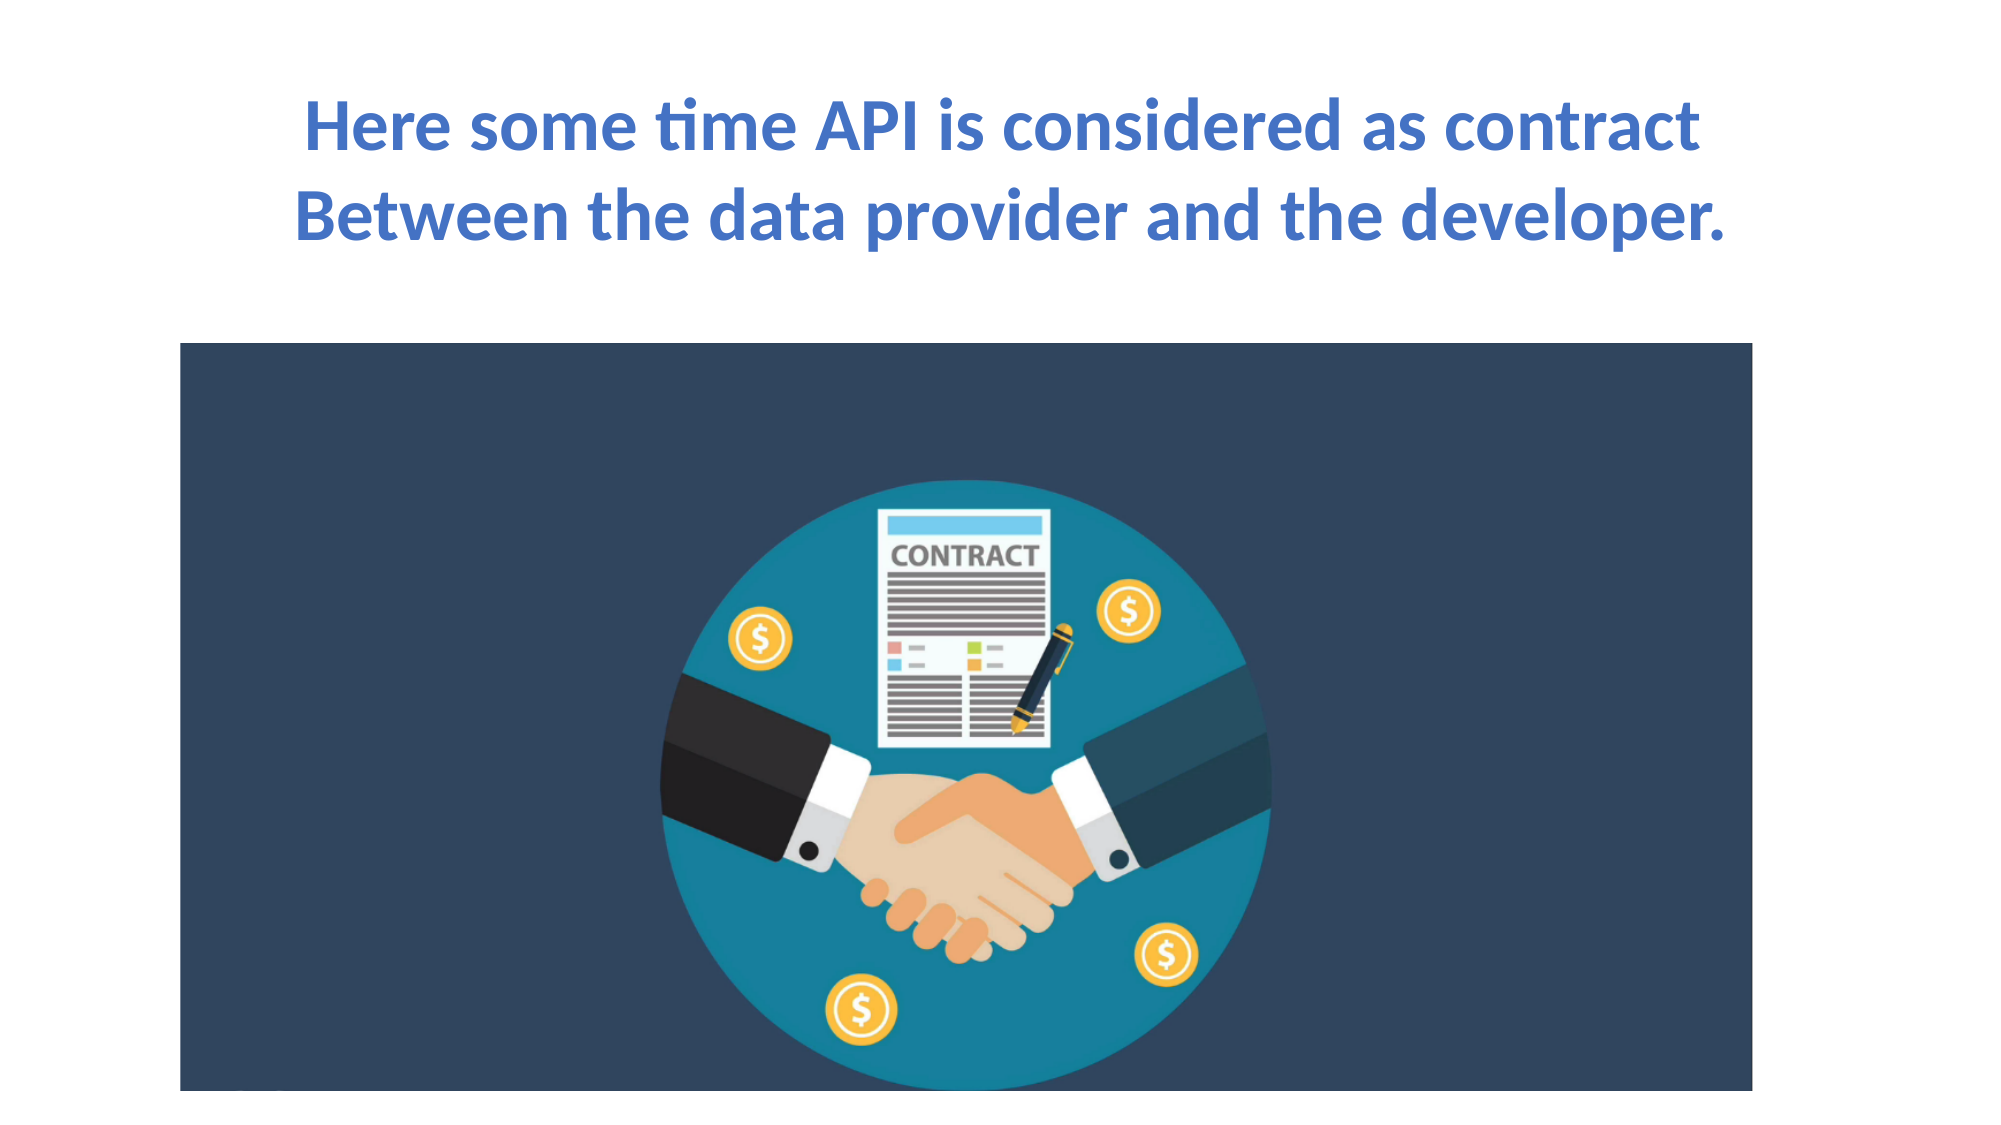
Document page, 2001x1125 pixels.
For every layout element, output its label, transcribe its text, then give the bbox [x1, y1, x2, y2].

text_box Here some time API is considered as contract Between the data provider and the developer. [279, 67, 1745, 263]
picture [180, 343, 1753, 1091]
